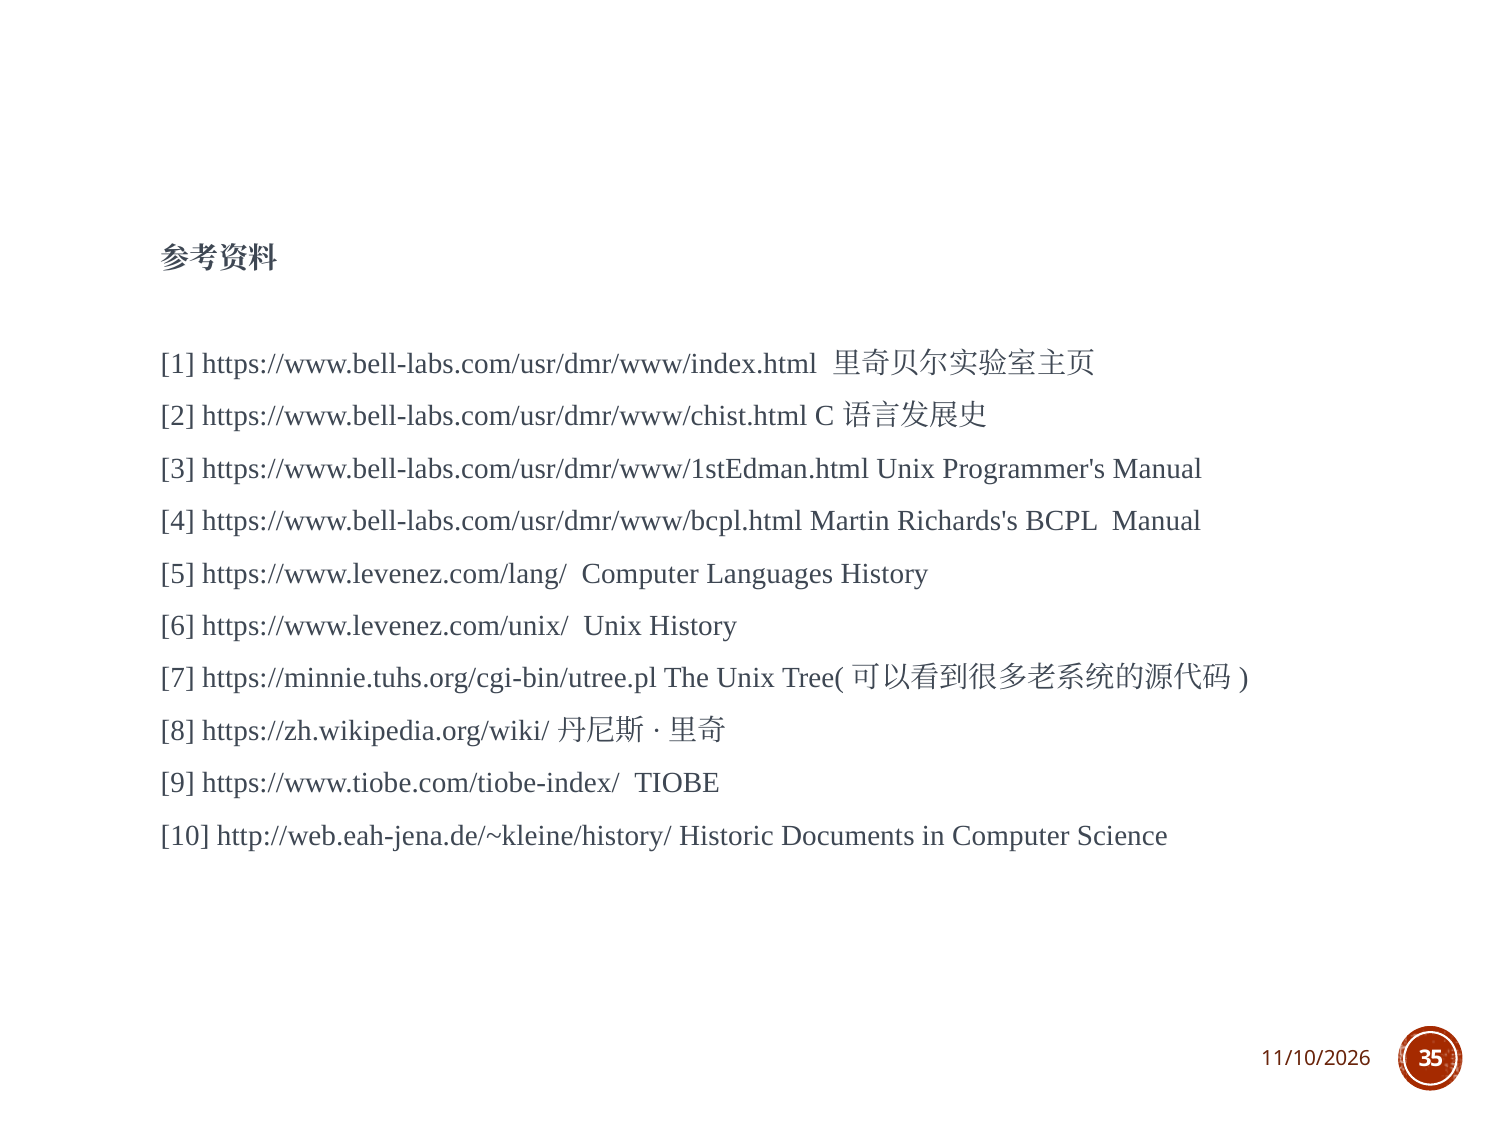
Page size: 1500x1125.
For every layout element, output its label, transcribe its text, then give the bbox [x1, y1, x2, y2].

slide_number 35 [1391, 1028, 1471, 1089]
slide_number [982, 1028, 1386, 1089]
text_box 参考资料 [1] https://www.bell-labs.com/usr/dmr/www/index.html 里奇贝尔实验室主页 [2] https://www.bell-labs.com/usr/dmr/www/chist.html C语言发展史 [3] https://www.bell-labs.com/usr/dmr/www/1stEdman.html Unix Programmer's Manual [4] https://www.bell-labs.com/usr/dmr/www/bcpl.html Martin Richards's BCPL Manual [5] https://www.levenez.com/lang/ Computer Languages History [6] https://www.levenez.com/unix/ Unix History [7] https://minnie.tuhs.org/cgi-bin/utree.pl The Unix Tree(可以看到很多老系统的源代码) [8] https://zh.wikipedia.org/wiki/丹尼斯·里奇 [9] https://www.tiobe.com/tiobe-index/ TIOBE [10] http://web.eah-jena.de/~kleine/history/ Historic Documents in Computer Science [145, 214, 1317, 859]
